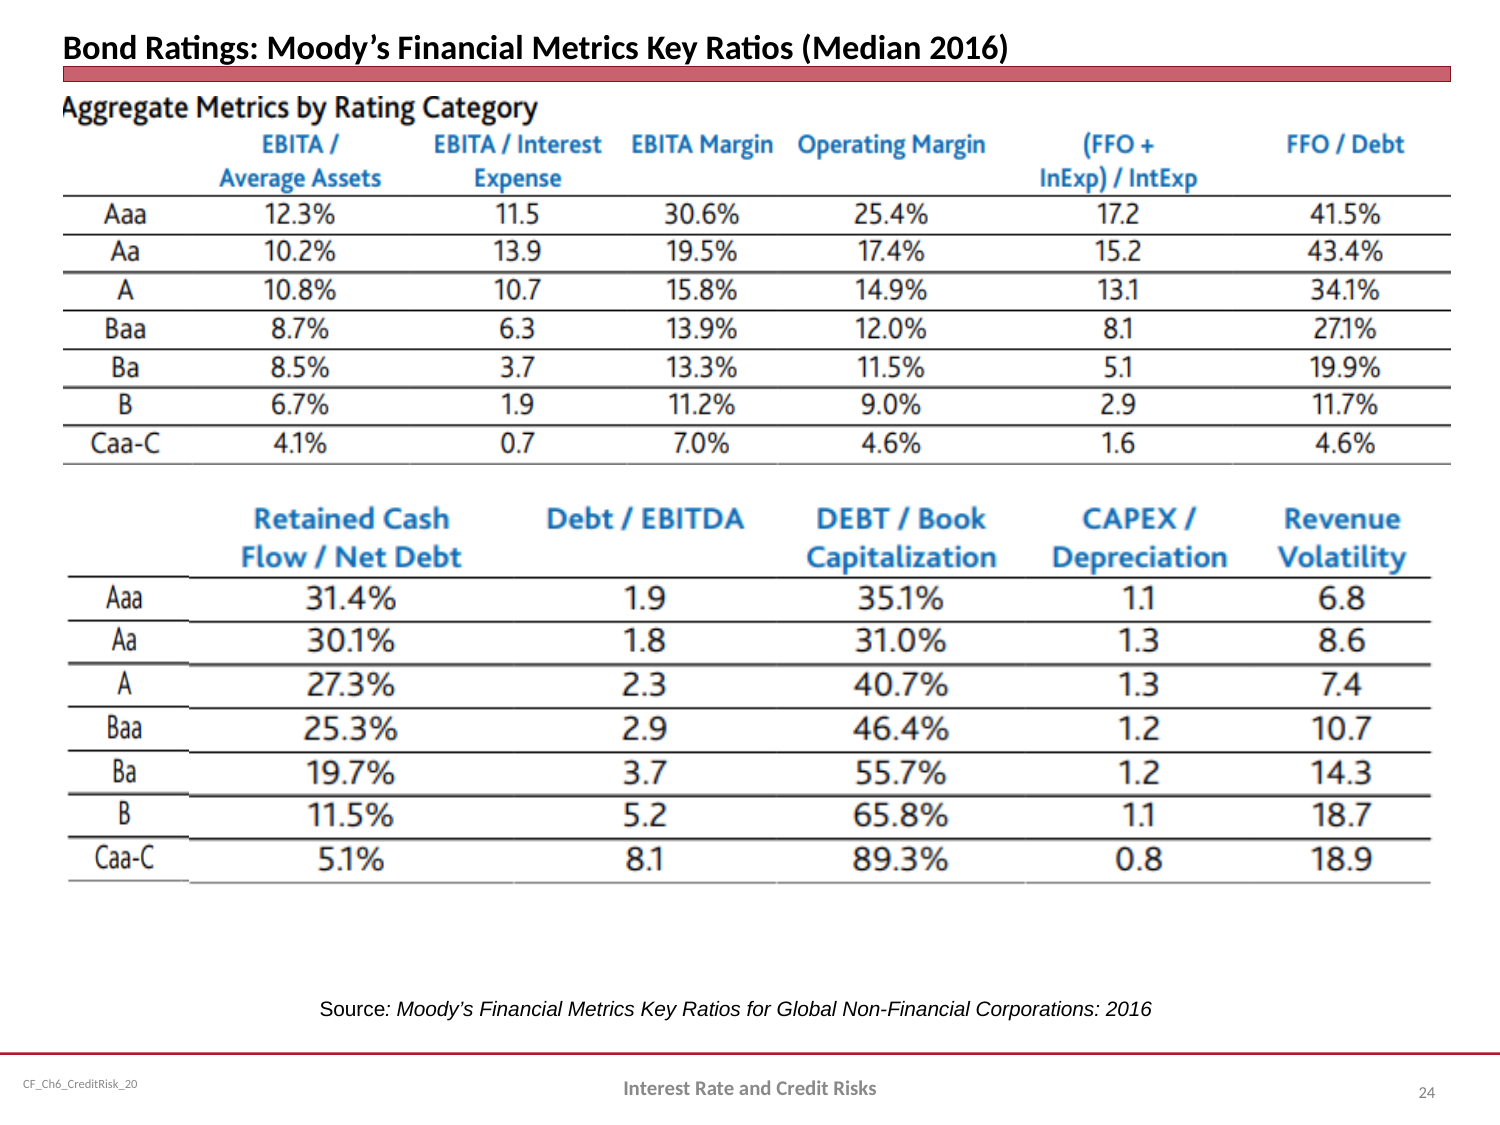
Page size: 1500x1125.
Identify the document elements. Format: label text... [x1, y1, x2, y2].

picture [62, 96, 1451, 465]
picture [50, 487, 1451, 913]
title Bond Ratings: Moody’s Financial Metrics Key Ratios (Median 2016) [62, 6, 1451, 67]
footer Interest Rate and Credit Risks [512, 1056, 988, 1117]
text_box Source: Moody’s Financial Metrics Key Ratios for Global Non-Financial Corporations: 2016 [304, 987, 1167, 1028]
slide_number 24 [1375, 1061, 1451, 1122]
